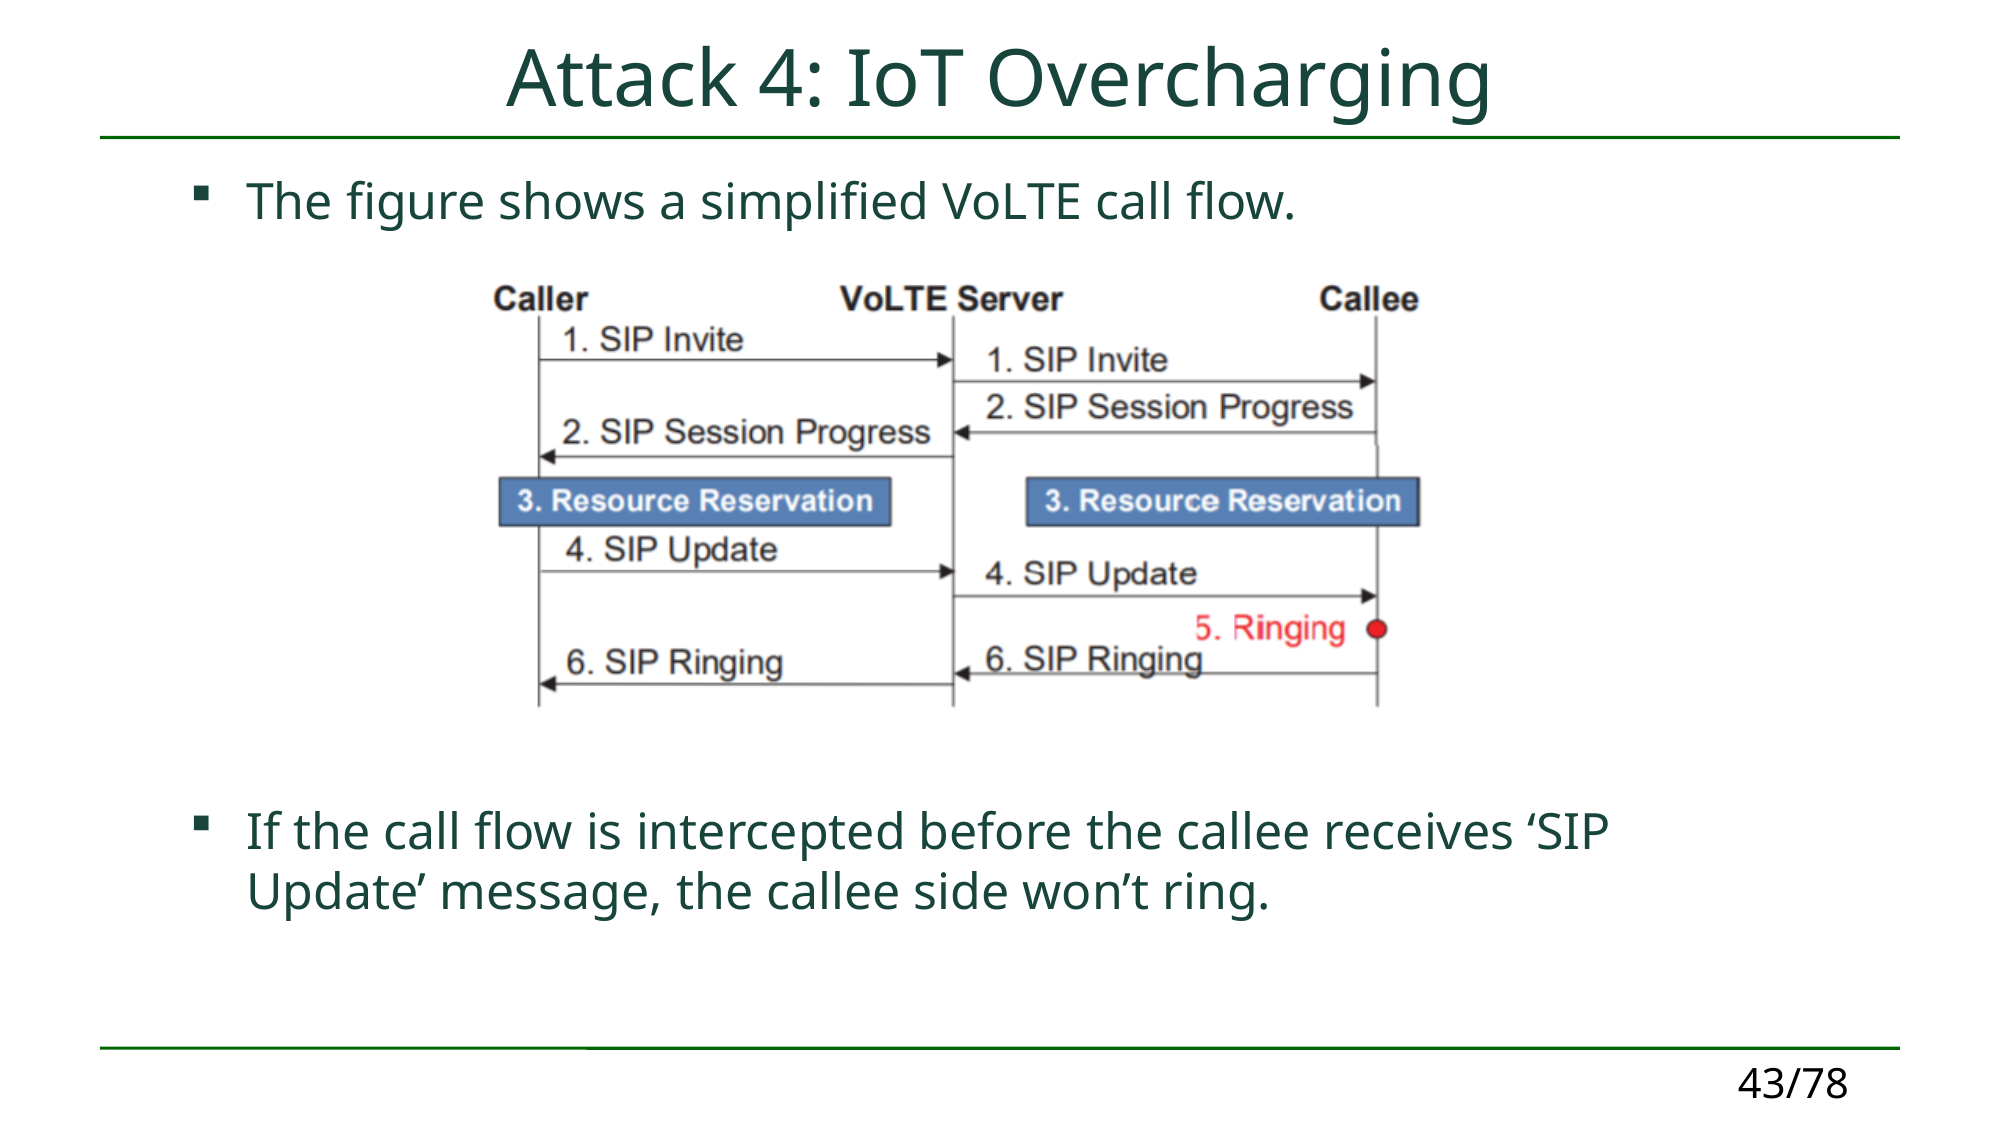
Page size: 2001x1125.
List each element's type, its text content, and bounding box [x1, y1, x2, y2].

title Attack 4: IoT Overcharging [0, 12, 2000, 138]
picture [474, 262, 1438, 733]
list The figure shows a simplified VoLTE call flow. If the call flow is intercepted before the callee receives ‘SIP Update’ message, the callee side won’t ring. [174, 162, 1708, 1026]
